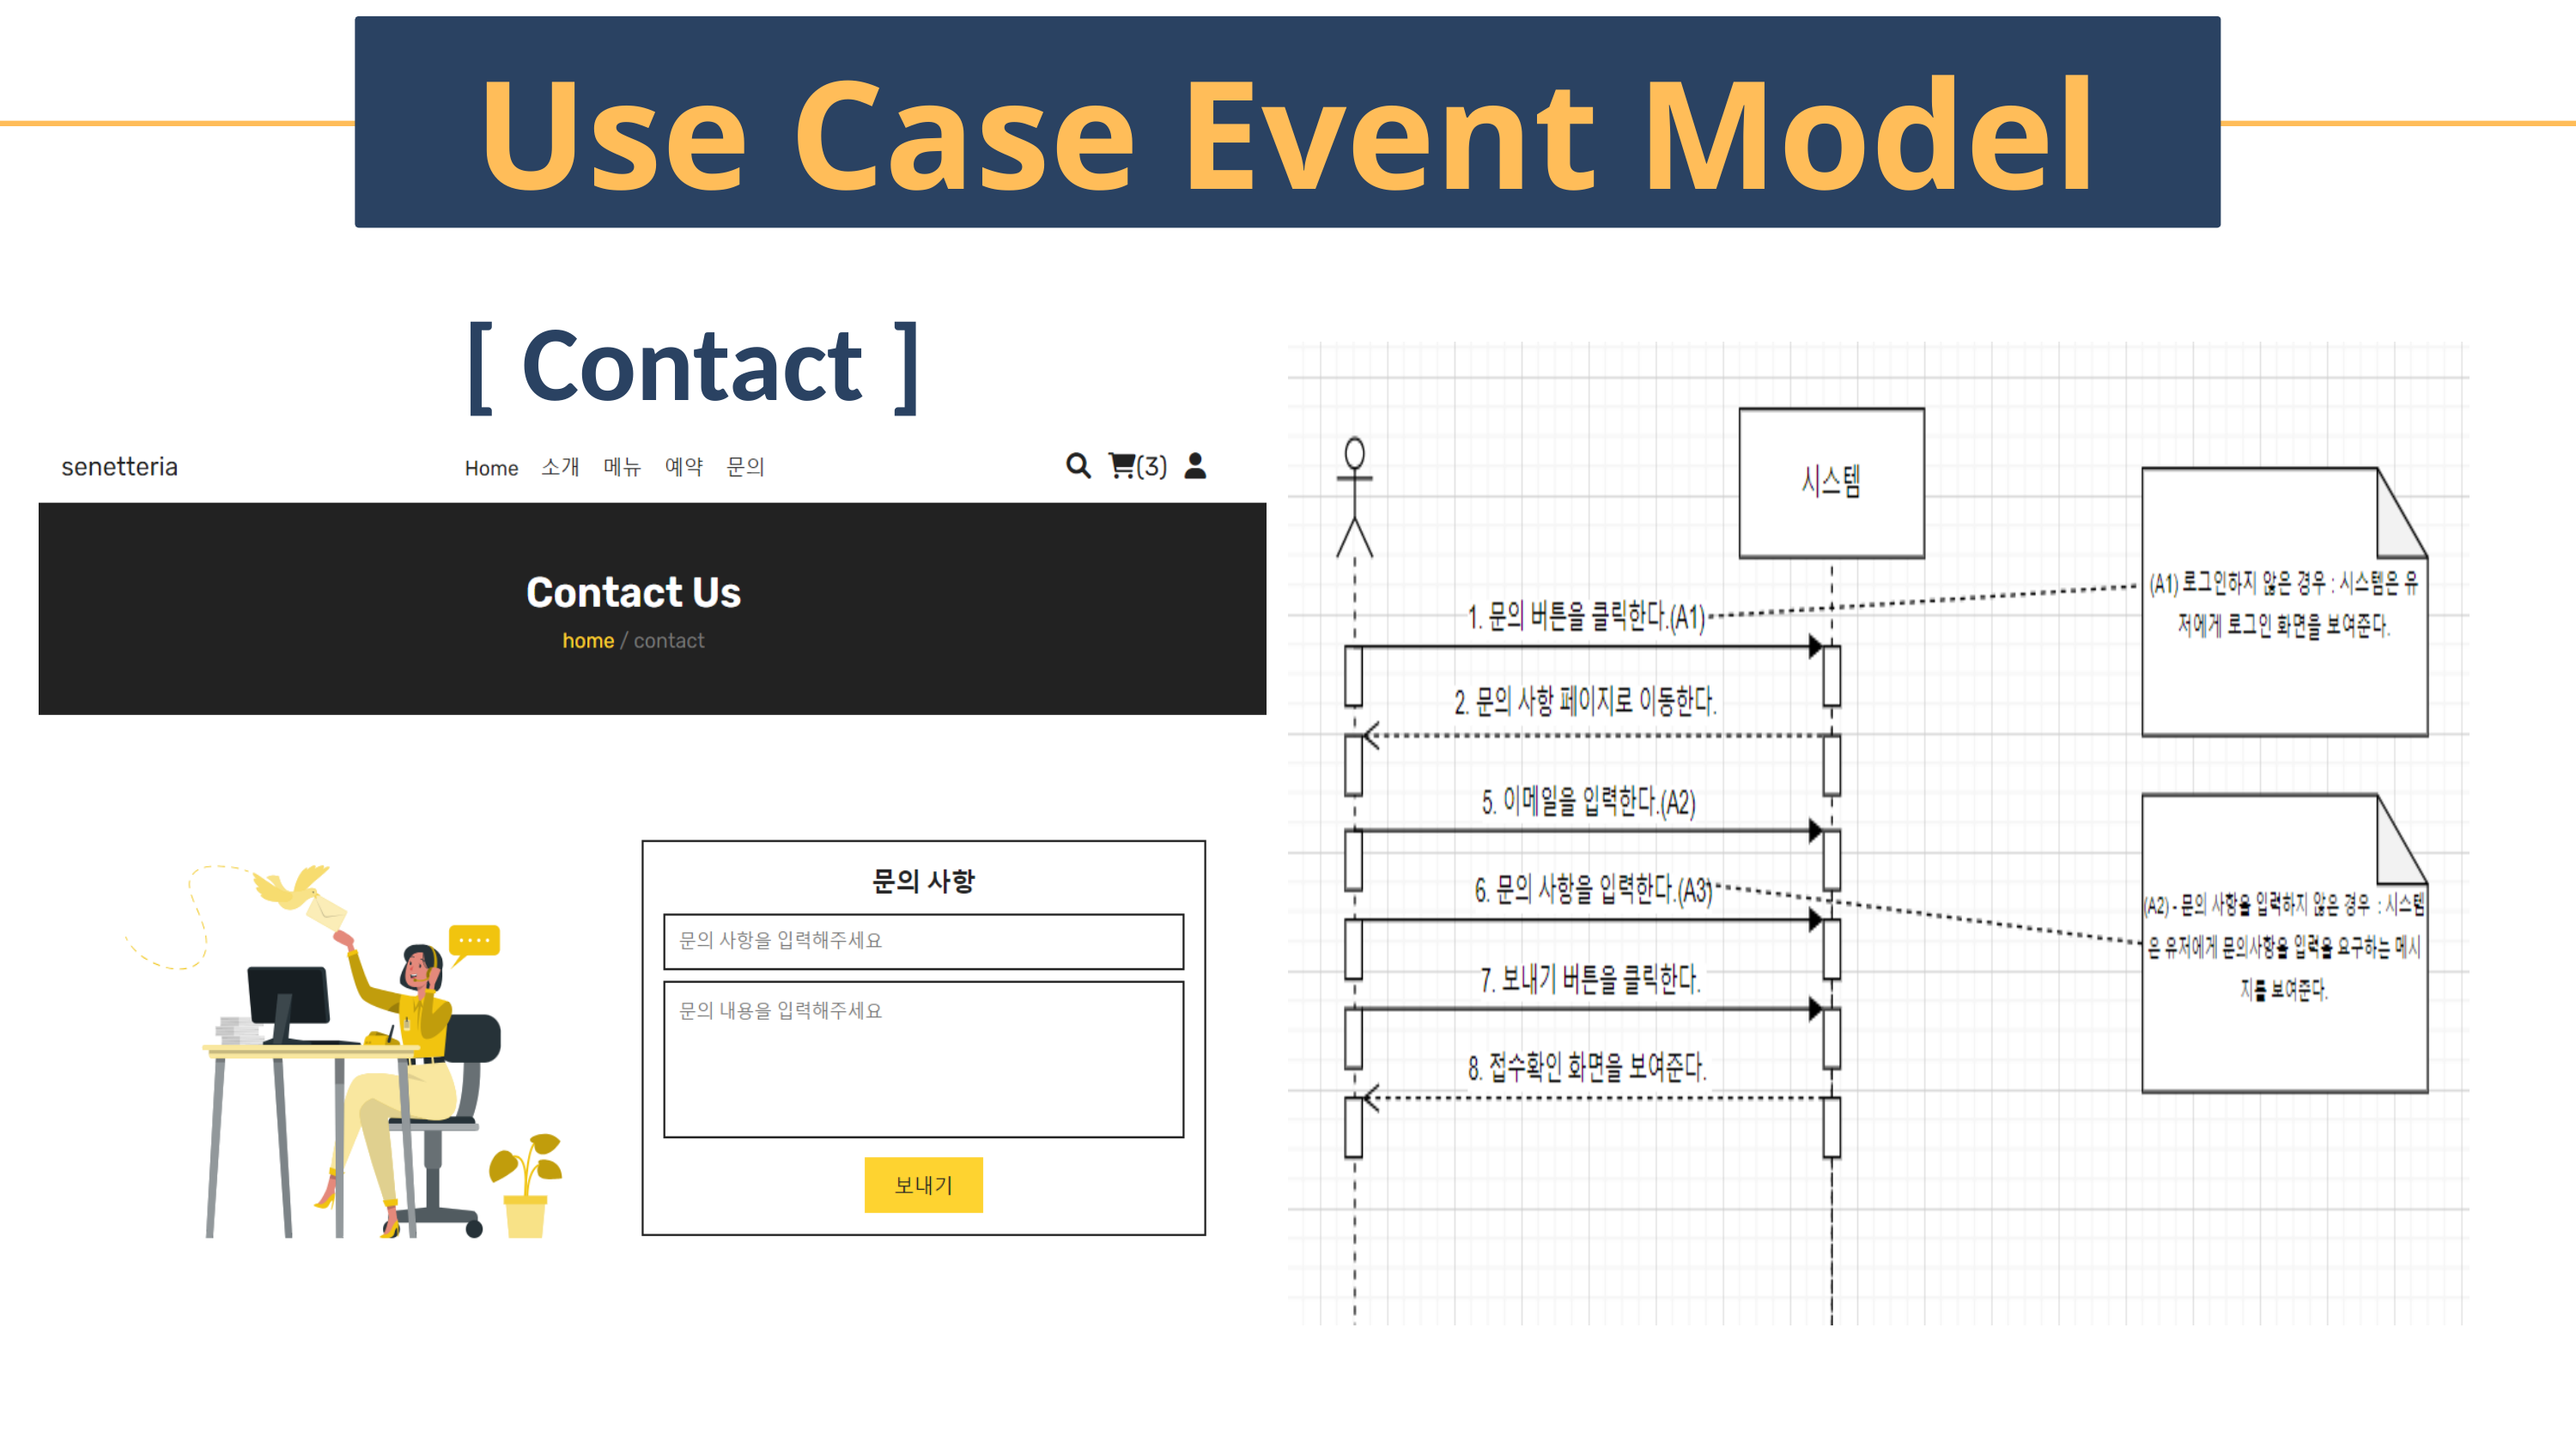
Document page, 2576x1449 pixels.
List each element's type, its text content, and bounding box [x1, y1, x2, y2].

text_box Use Case Event Model [292, 9, 2284, 220]
picture [39, 433, 1267, 1358]
text_box [ Contact ] [450, 287, 956, 429]
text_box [355, 15, 2221, 228]
picture [1287, 342, 2470, 1325]
